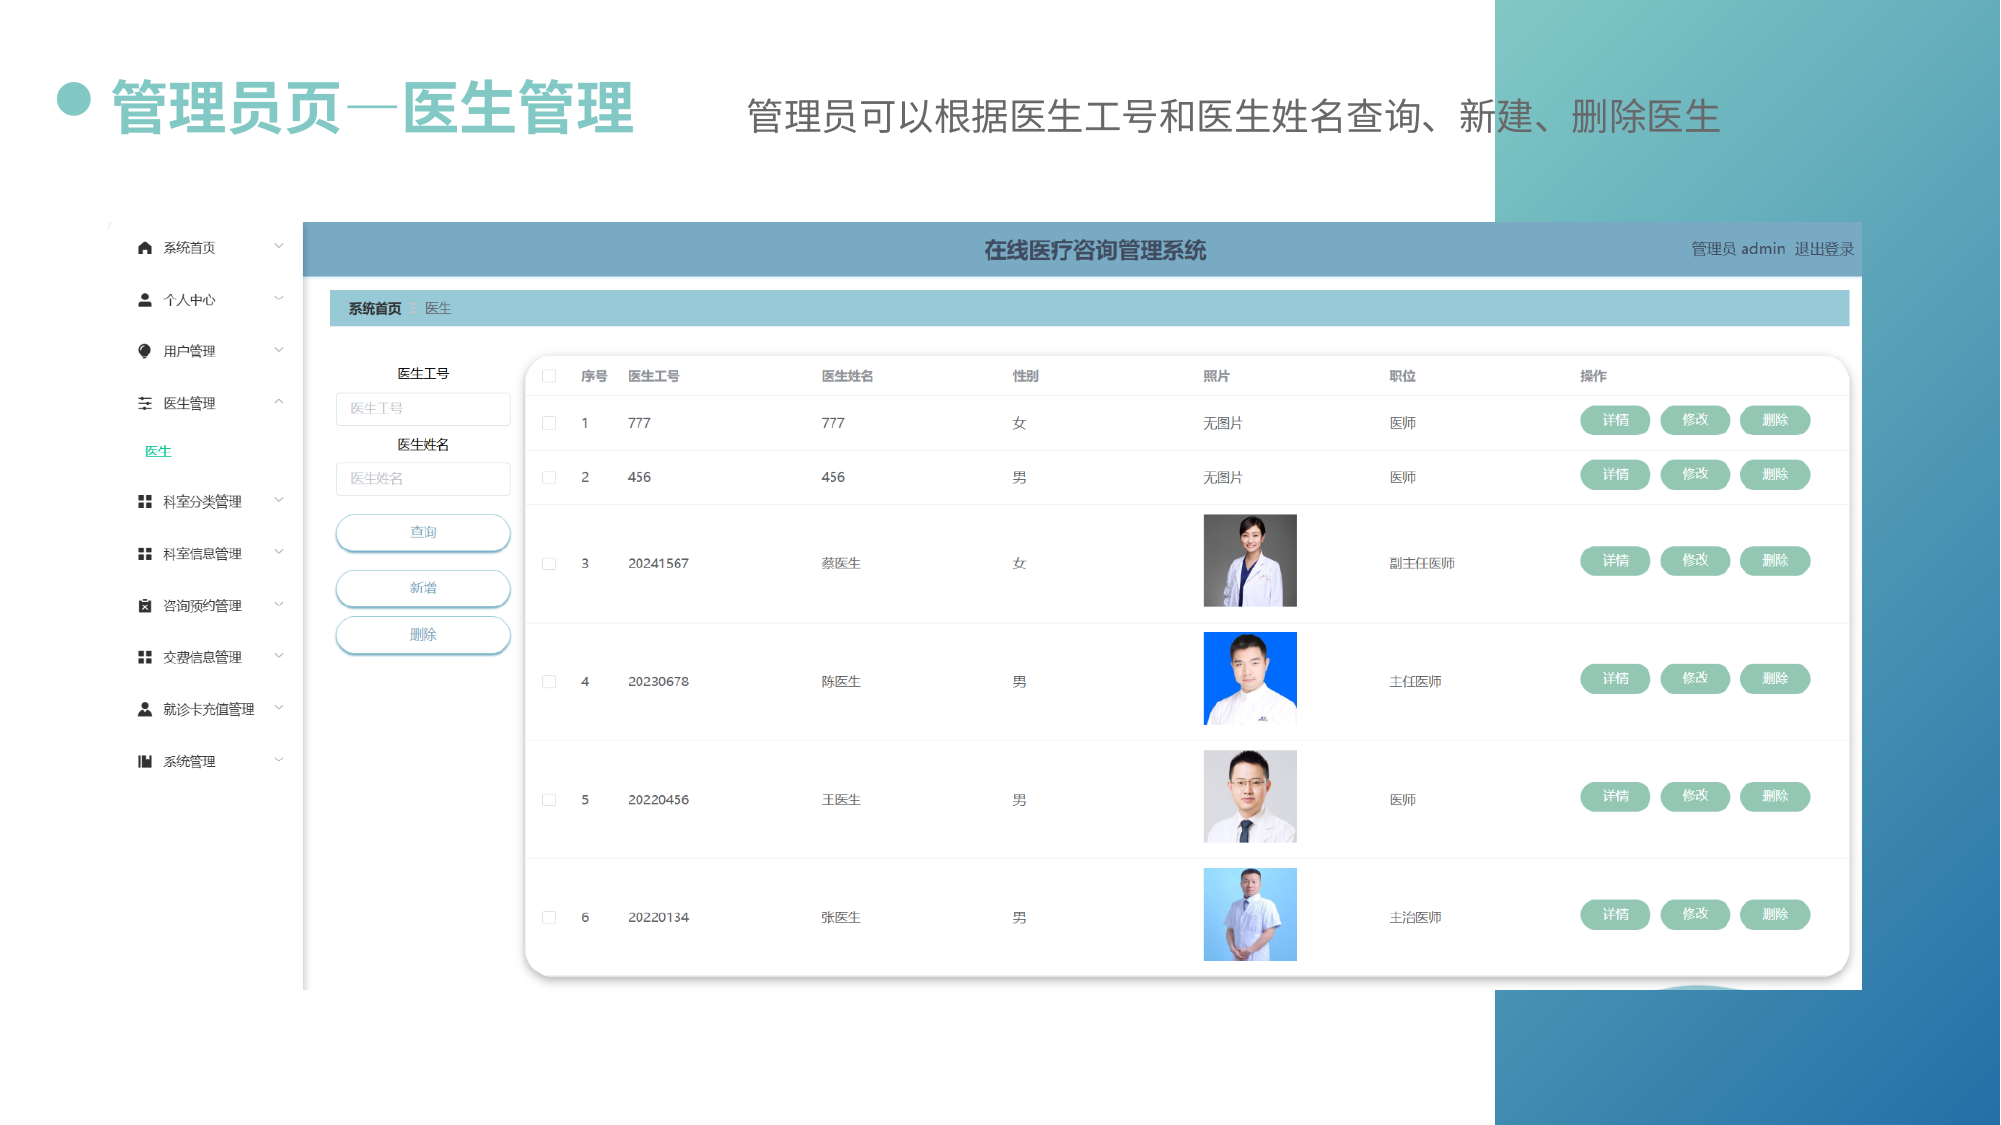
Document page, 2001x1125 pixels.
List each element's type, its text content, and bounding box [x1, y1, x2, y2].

text_box 管理员可以根据医生工号和医生姓名查询、新建、删除医生 [732, 72, 1820, 146]
text_box 管理员页—医生管理 [48, 63, 639, 149]
picture [95, 222, 1862, 990]
text_box [1495, 0, 2000, 1125]
